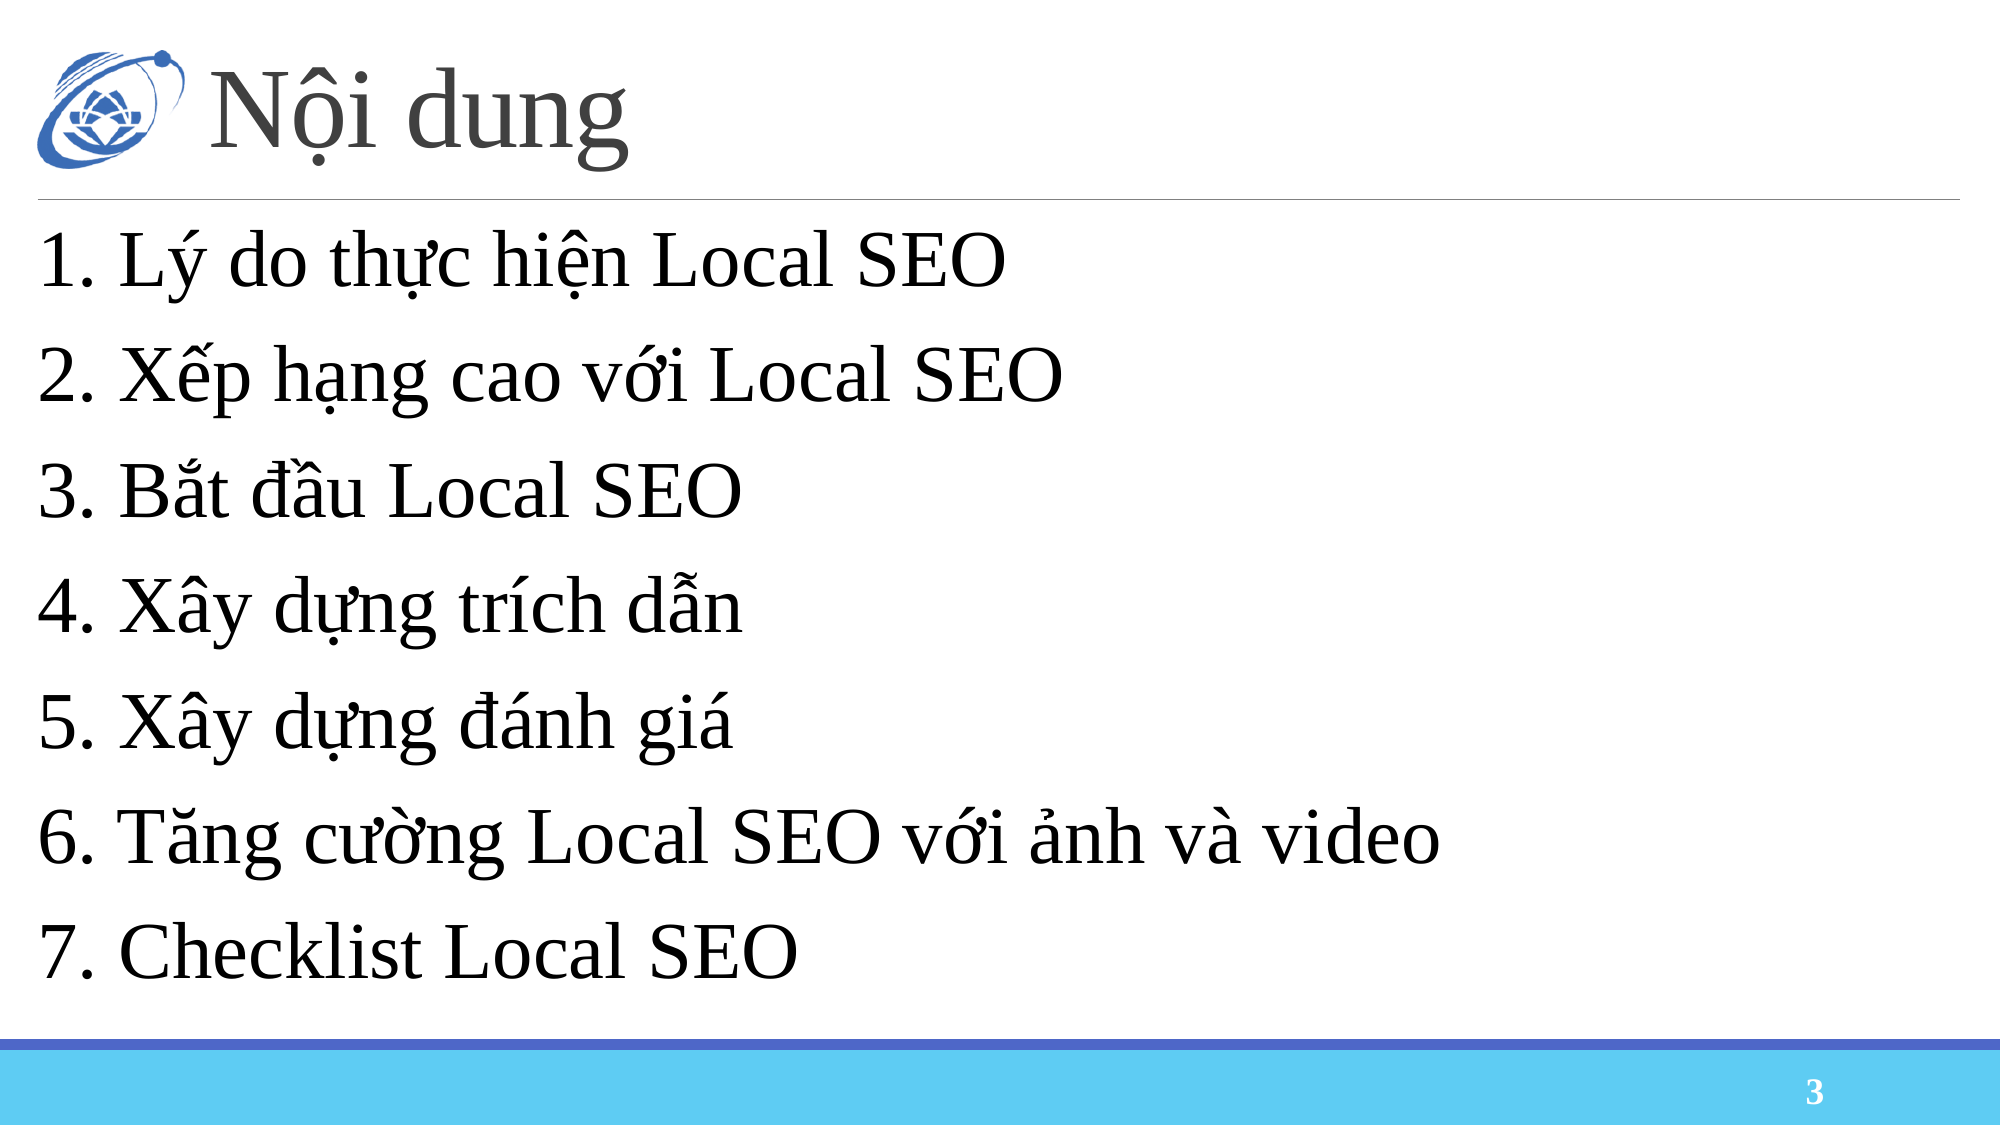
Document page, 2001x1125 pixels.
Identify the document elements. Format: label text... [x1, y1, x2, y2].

slide_number 3 [1624, 1059, 1840, 1120]
picture [37, 34, 185, 183]
list 1. Lý do thực hiện Local SEO 2. Xếp hạng cao với Local SEO 3. Bắt đầu Local SEO 4. Xây dựng trích dẫn 5. Xây dựng đánh giá 6. Tăng cường Local SEO với ảnh và video 7. Checklist Local SEO [37, 209, 1961, 1011]
title Nội dung [193, 47, 1961, 192]
